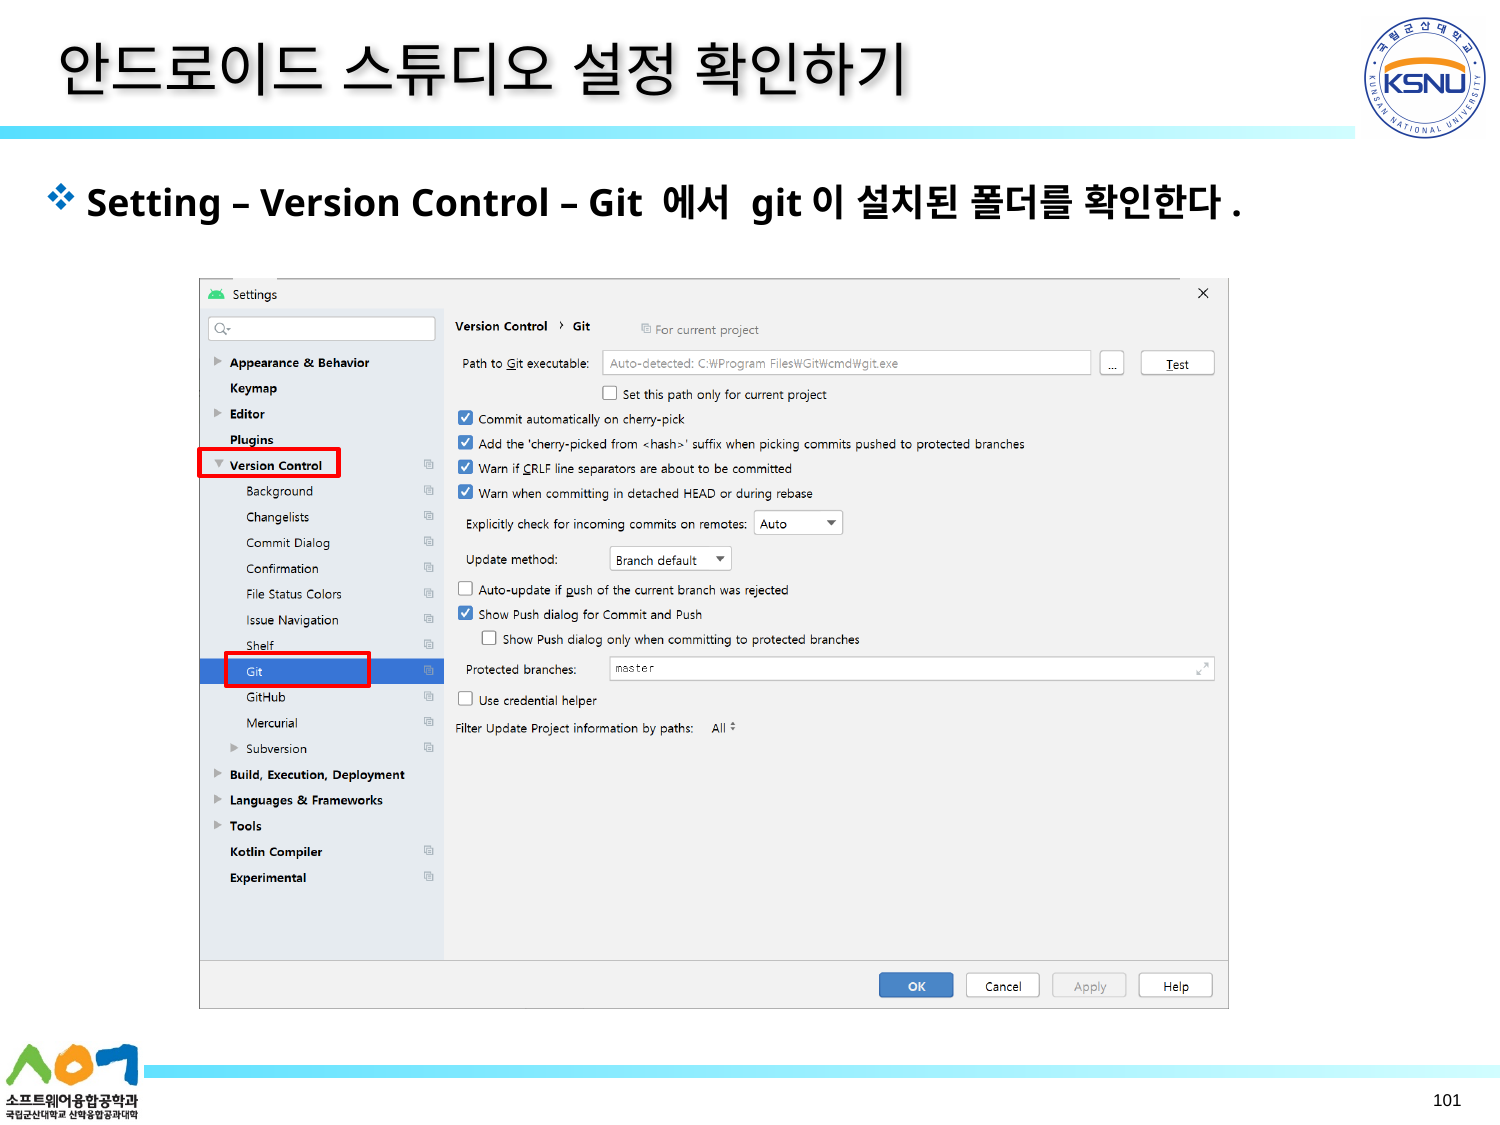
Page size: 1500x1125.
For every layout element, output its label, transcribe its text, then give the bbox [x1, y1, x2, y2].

text_box [250, 126, 254, 138]
list Setting – Version Control – Git 에서 git이 설치된 폴더를 확인한다. [29, 148, 1476, 1059]
picture [1361, 16, 1486, 139]
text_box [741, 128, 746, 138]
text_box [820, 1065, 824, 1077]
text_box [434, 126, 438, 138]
picture [199, 278, 1229, 1009]
slide_number 101 [1330, 1081, 1477, 1122]
title 안드로이드 스튜디오 설정 확인하기 [42, 20, 1349, 116]
picture [0, 1041, 144, 1122]
slide_number 81 [1015, 1065, 1019, 1077]
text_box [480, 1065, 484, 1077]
